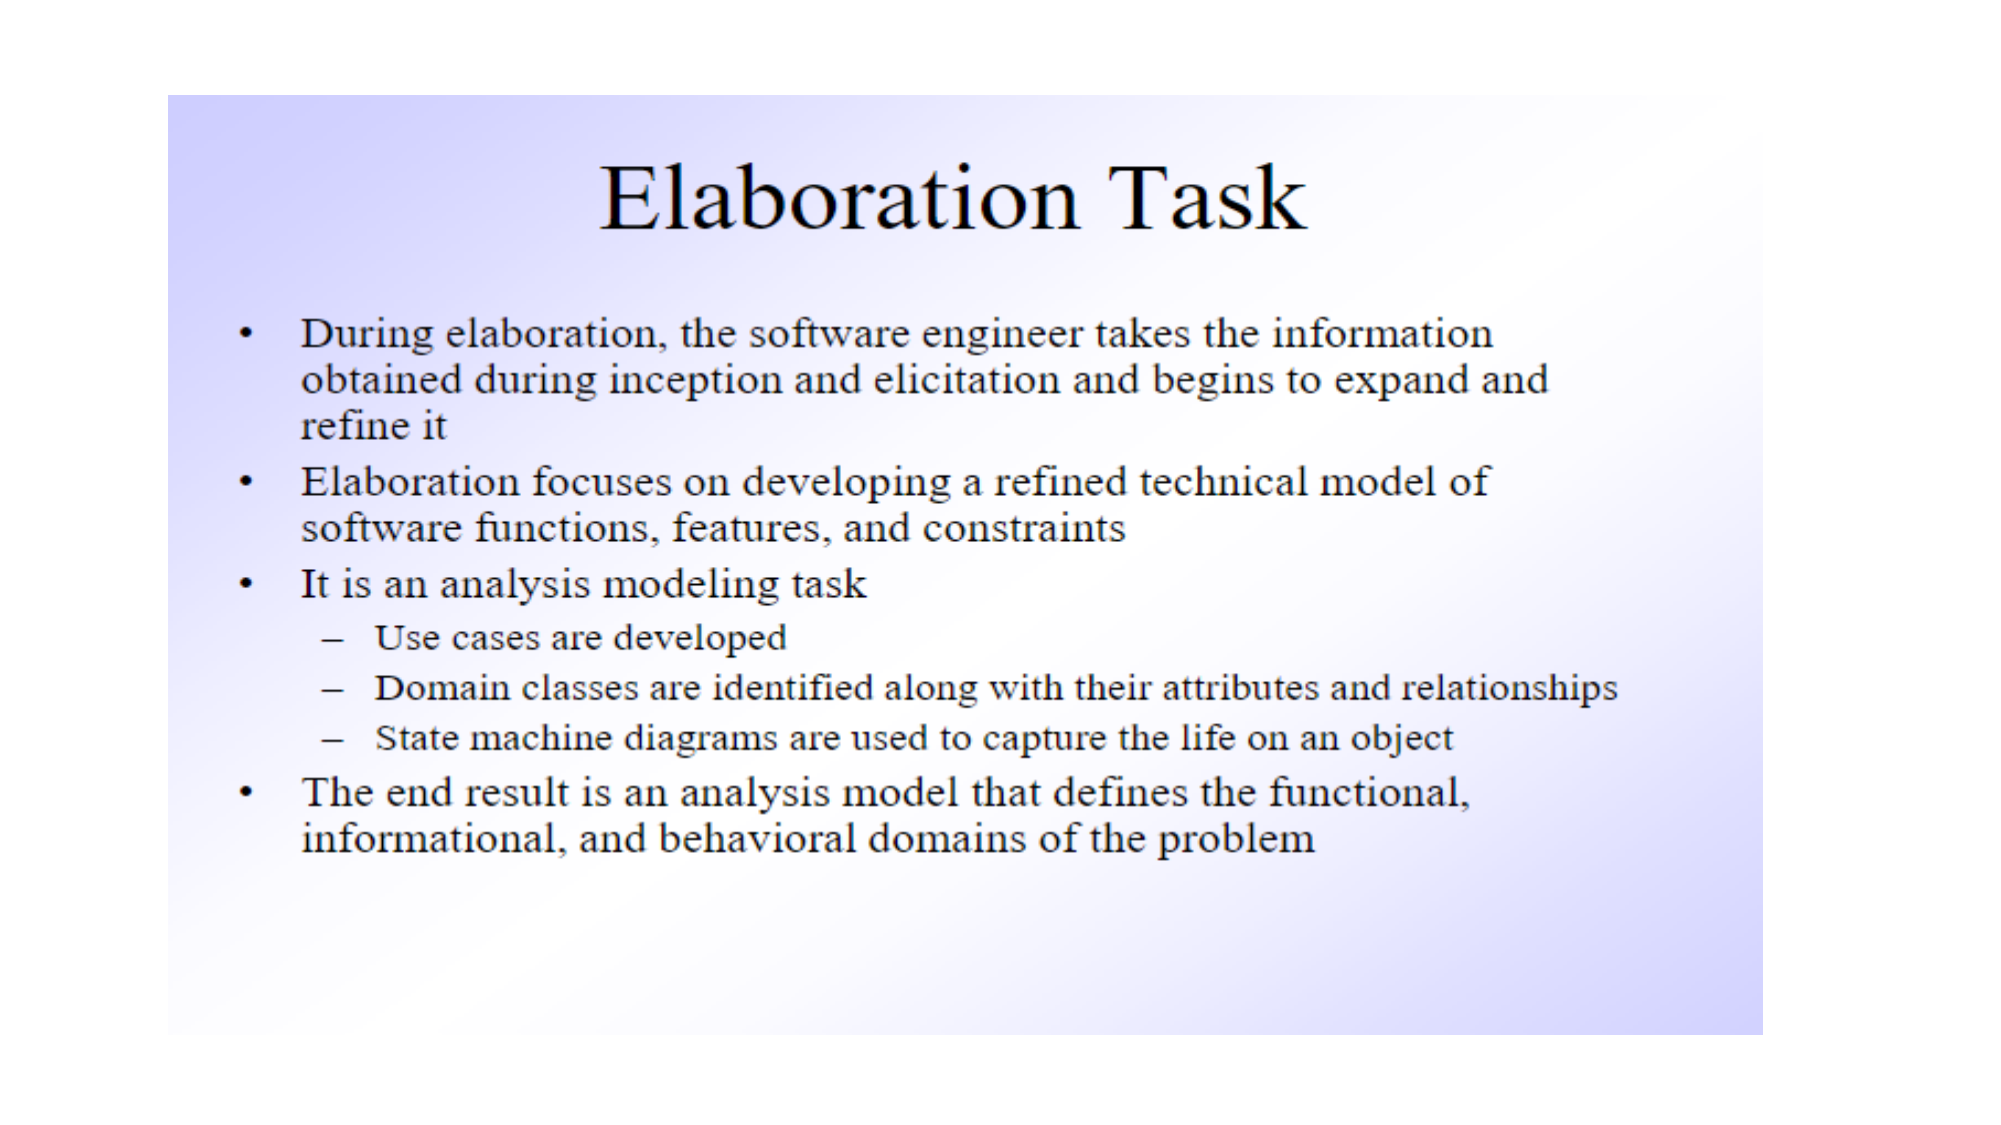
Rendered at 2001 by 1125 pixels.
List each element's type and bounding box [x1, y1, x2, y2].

picture [167, 95, 1763, 1035]
